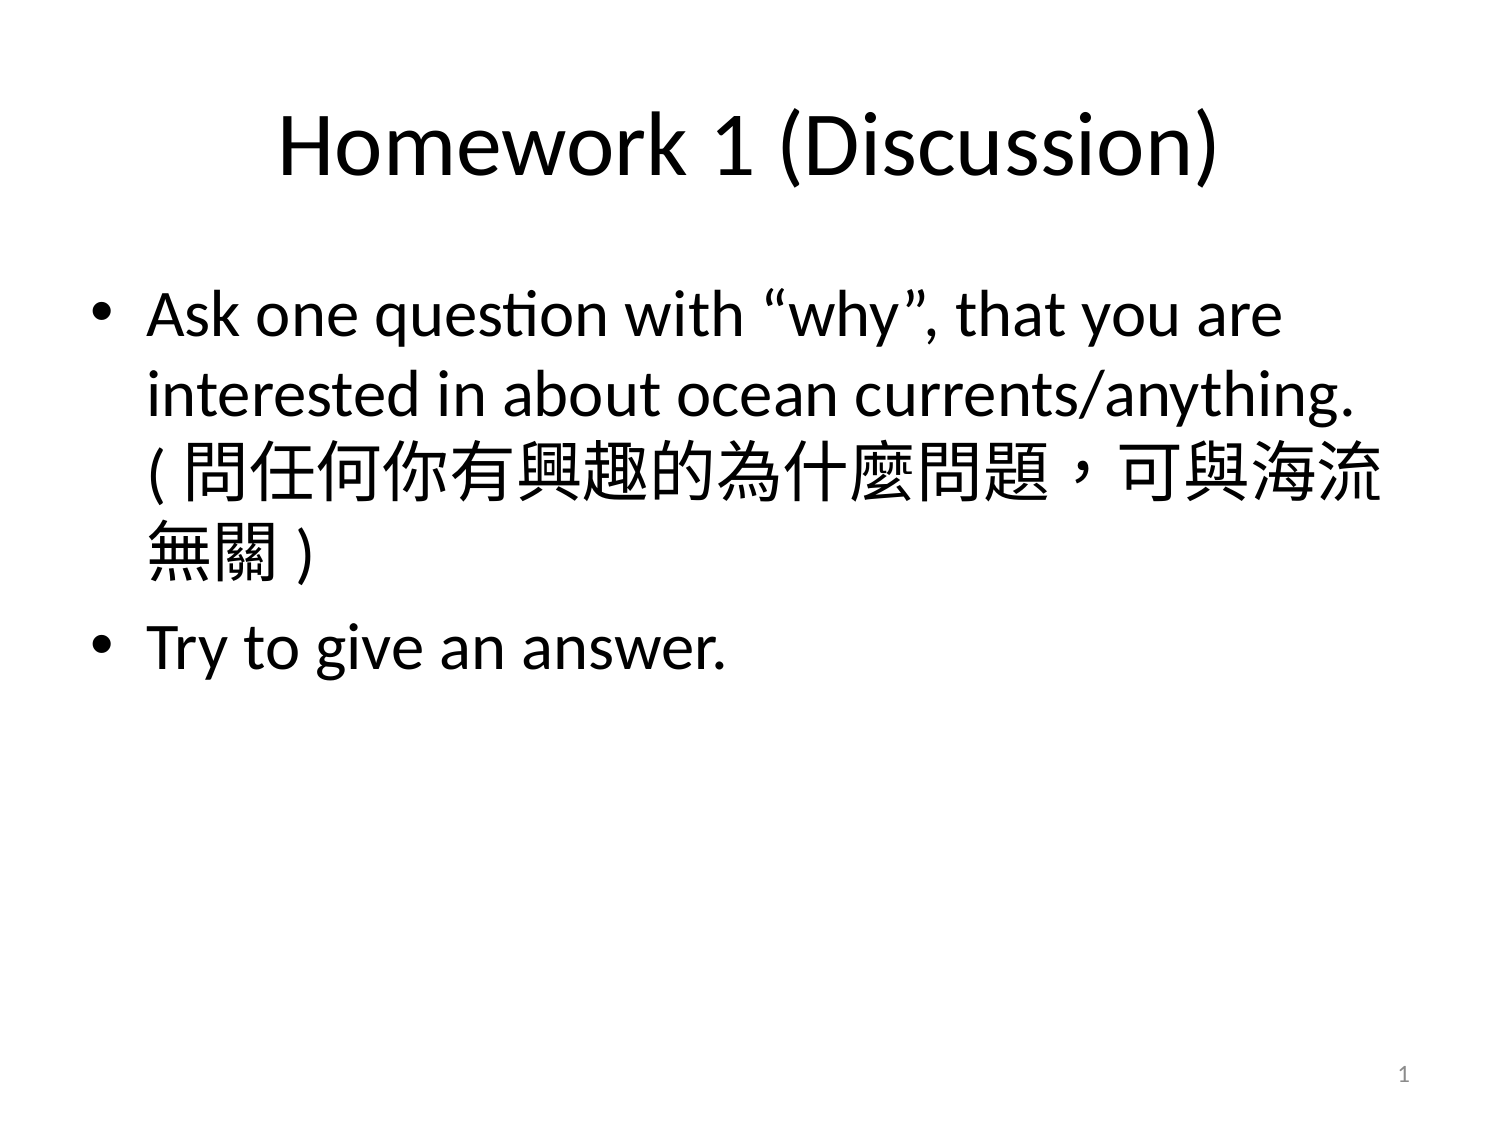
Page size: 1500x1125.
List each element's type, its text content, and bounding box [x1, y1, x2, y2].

list Ask one question with “why”, that you are interested in about ocean currents/anything. (問任何你有興趣的為什麼問題，可與海流無關) Try to give an answer. [75, 262, 1425, 1005]
slide_number 1 [1074, 1042, 1425, 1103]
title Homework 1 (Discussion) [75, 45, 1425, 233]
